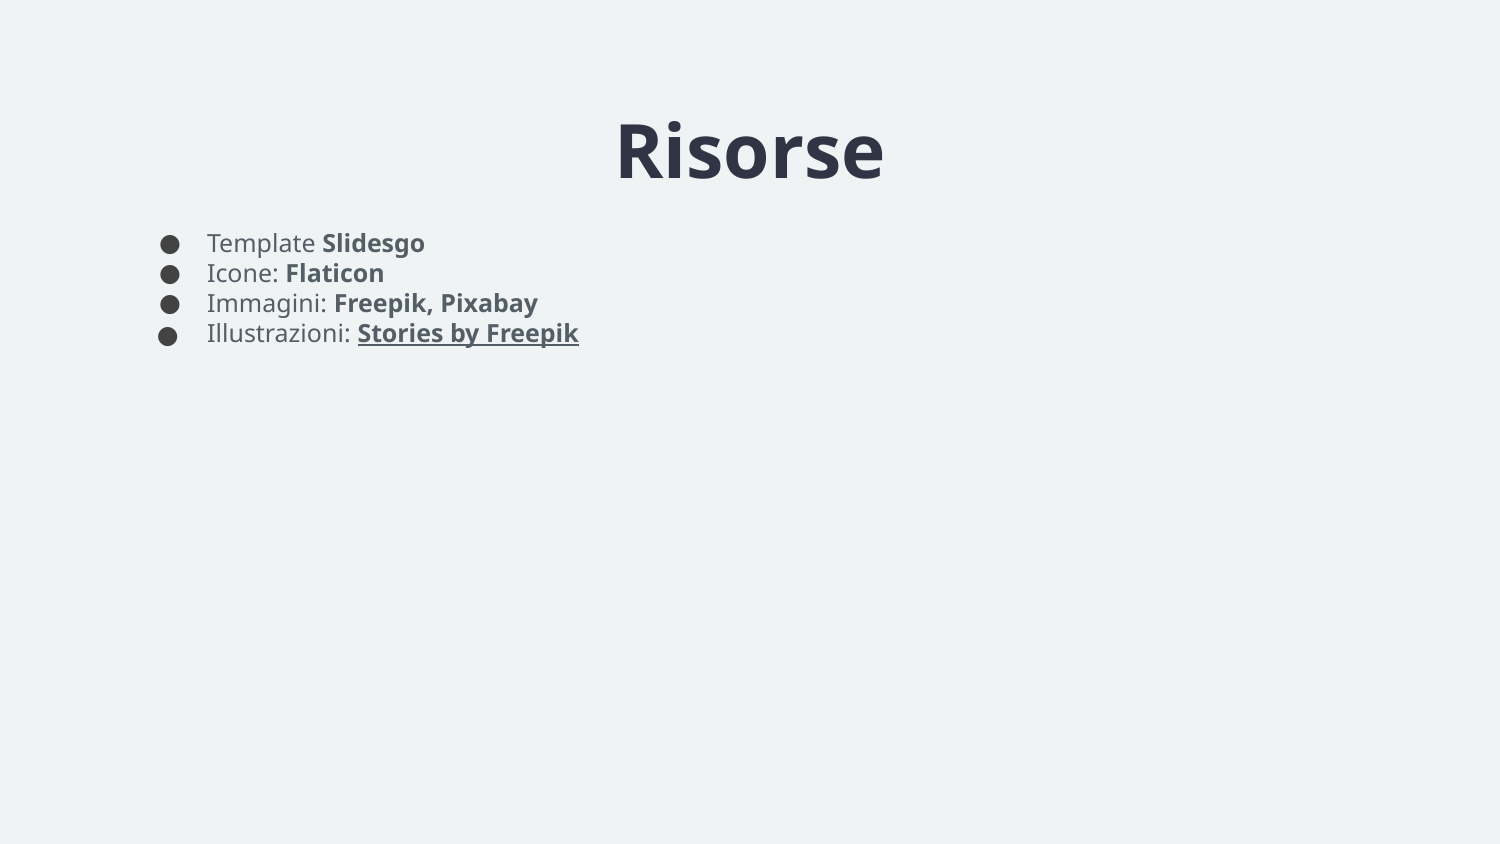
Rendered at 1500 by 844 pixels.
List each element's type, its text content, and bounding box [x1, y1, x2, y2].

list Template Slidesgo Icone: Flaticon Immagini: Freepik, Pixabay Illustrazioni: Stories by Freepik [116, 212, 1184, 685]
title Risorse [116, 88, 1383, 190]
